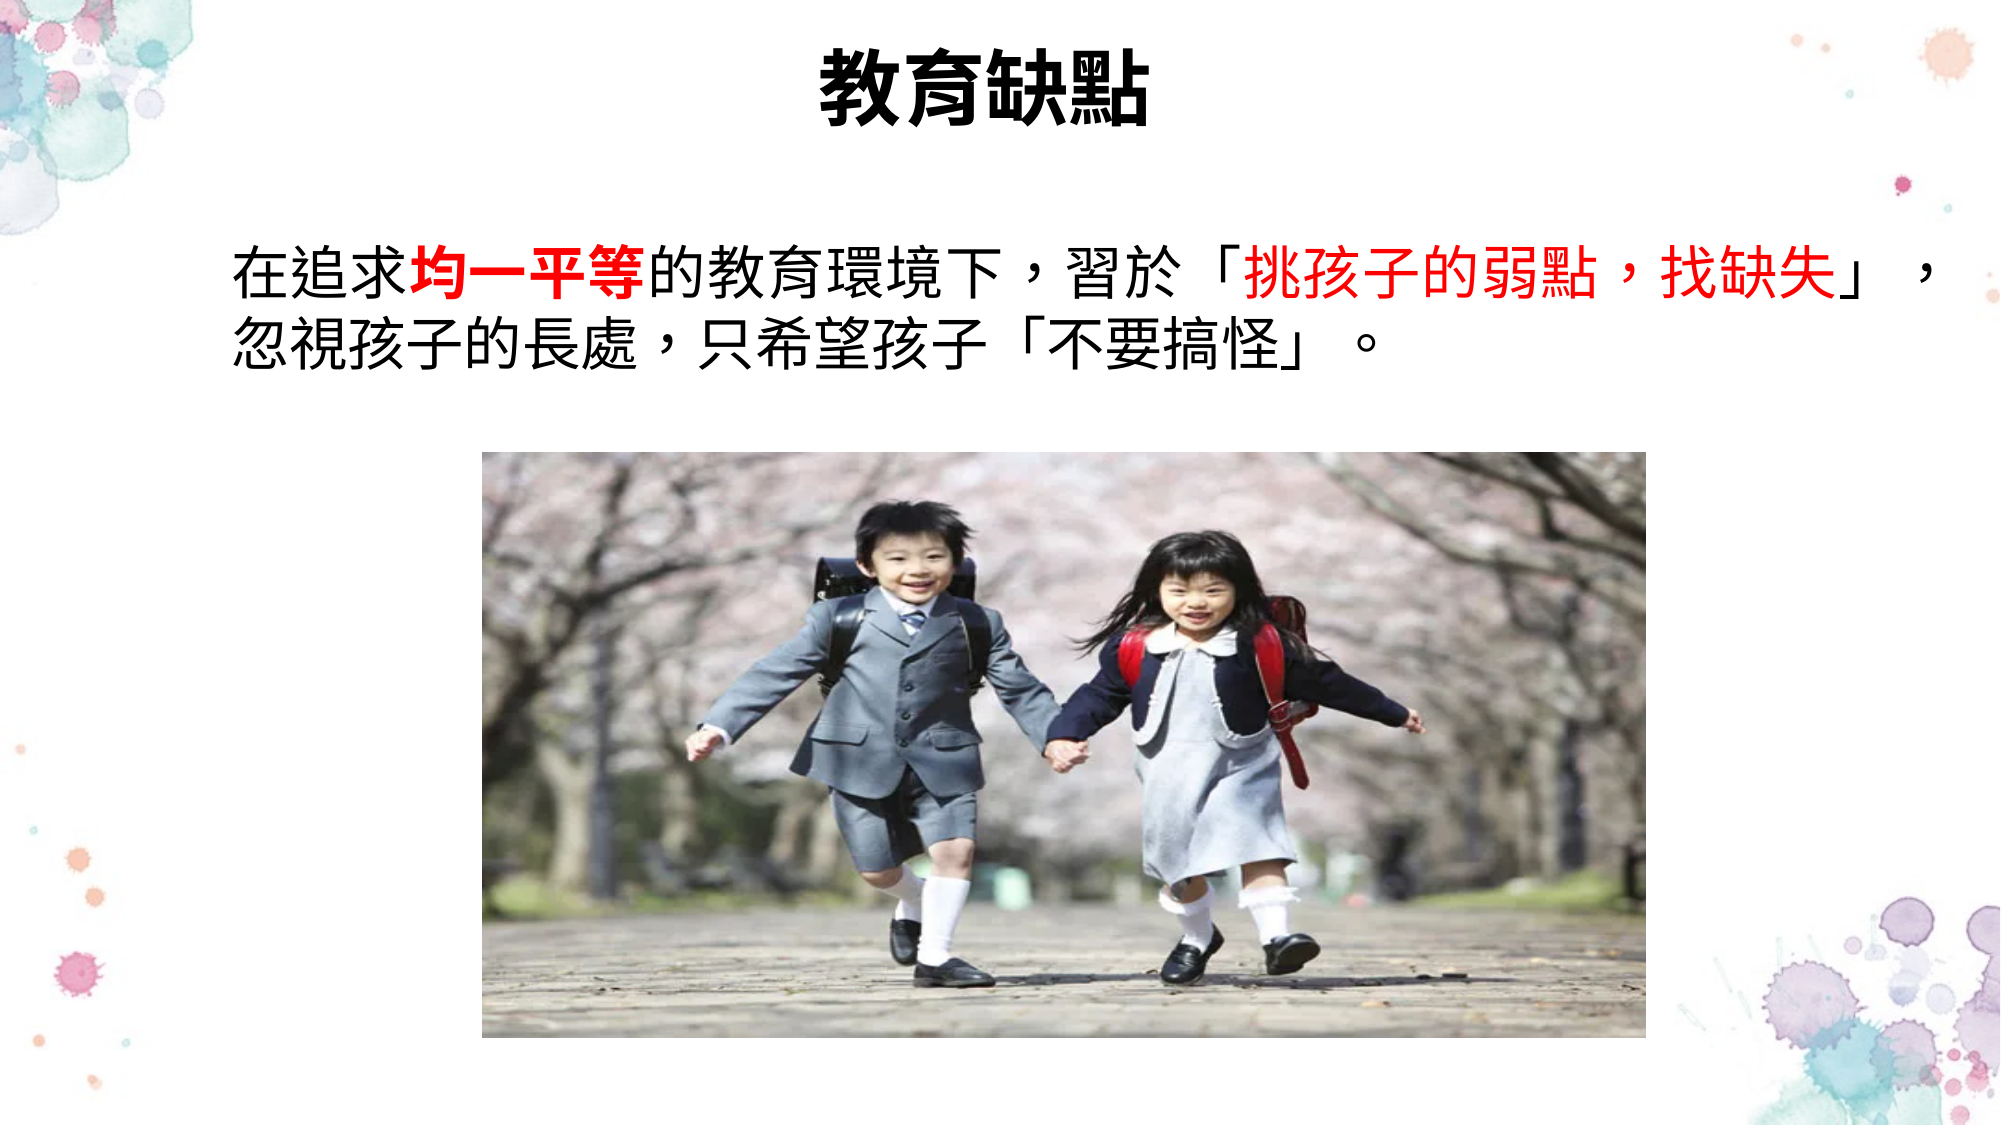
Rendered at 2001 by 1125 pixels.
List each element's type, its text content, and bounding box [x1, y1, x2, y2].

text_box 教育缺點 [725, 28, 1246, 144]
picture [0, 0, 2001, 1125]
text_box 在追求均一平等的教育環境下，習於「挑孩子的弱點，找缺失」，忽視孩子的長處，只希望孩子「不要搞怪」。 [216, 229, 1913, 384]
